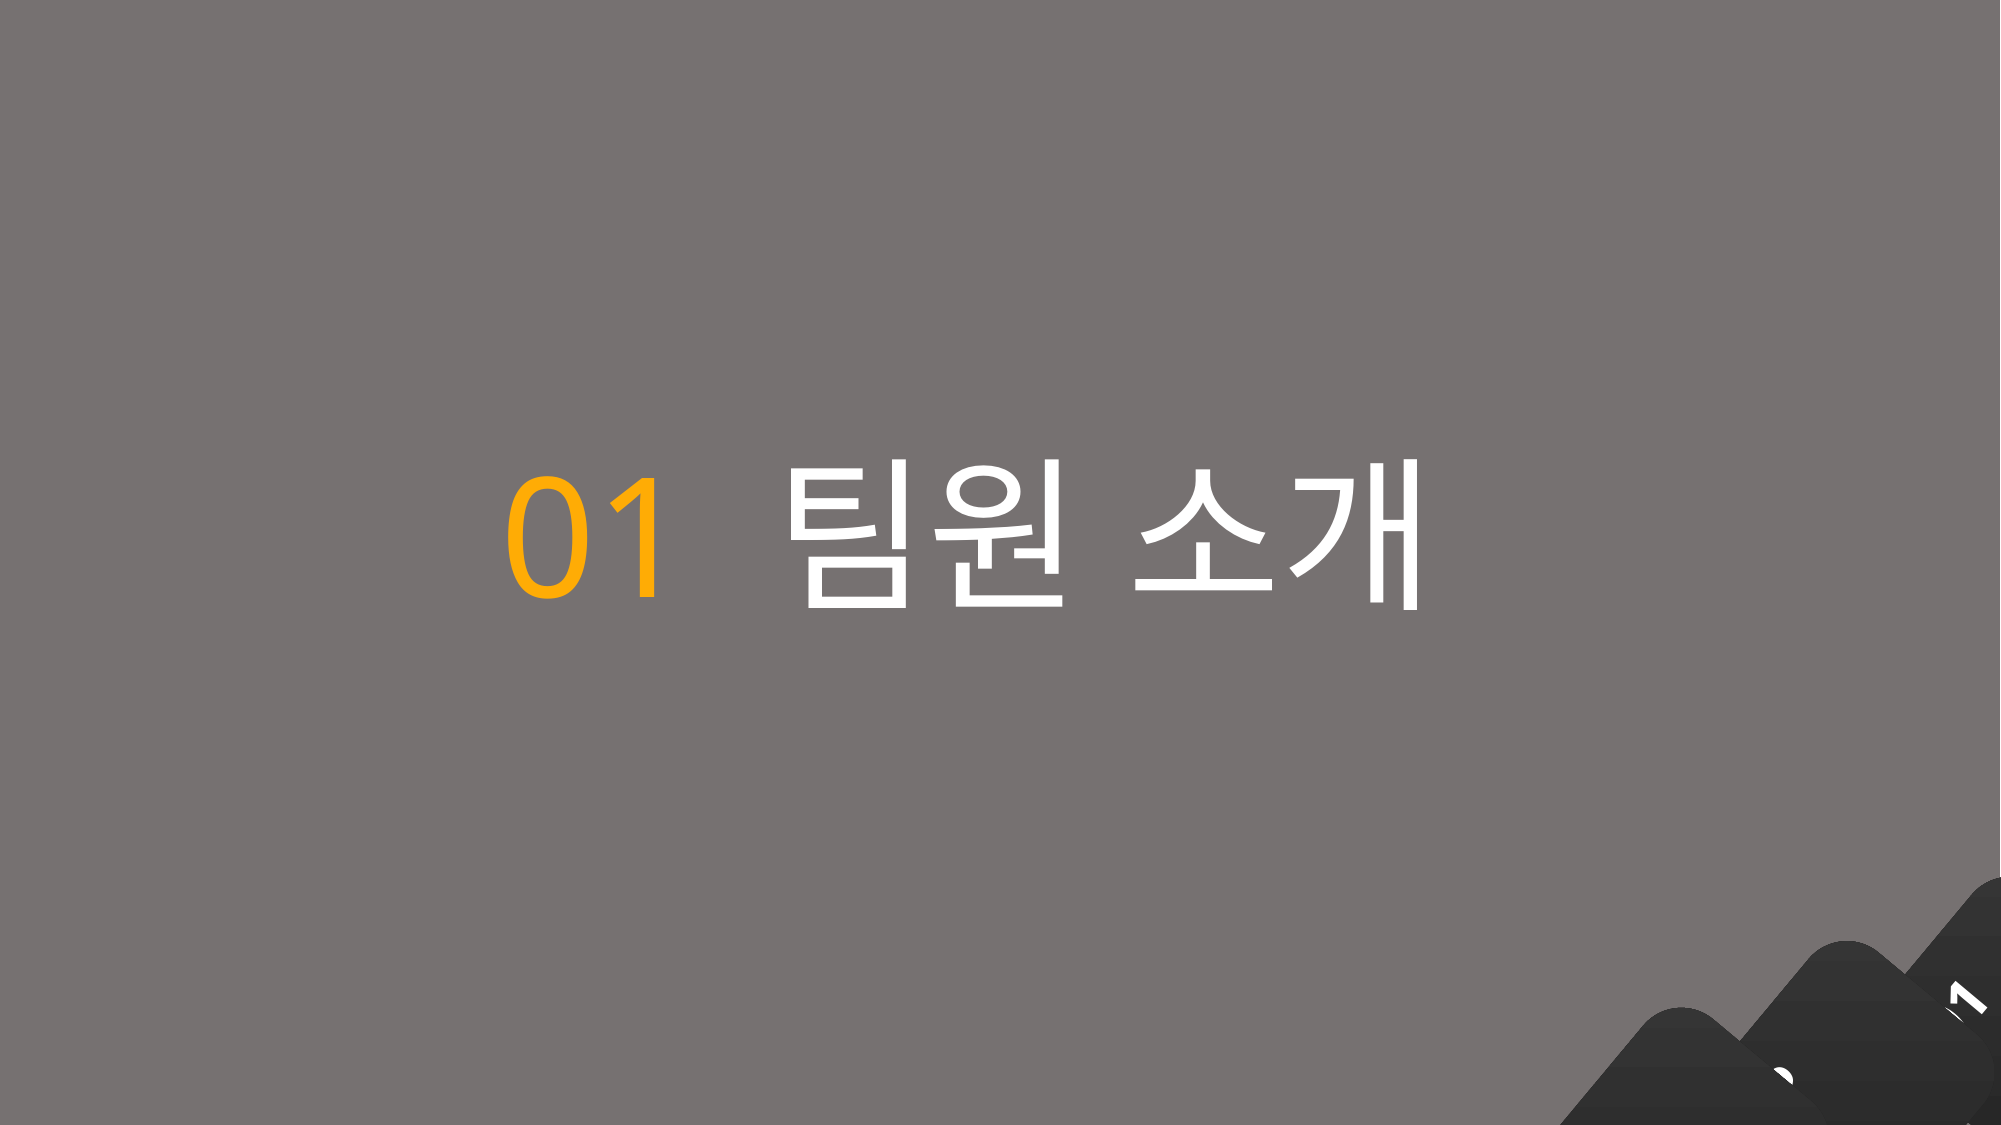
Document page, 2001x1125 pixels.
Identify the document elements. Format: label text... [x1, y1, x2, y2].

text_box 01 팀원 소개 [485, 423, 1577, 839]
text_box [1576, 902, 2000, 1125]
